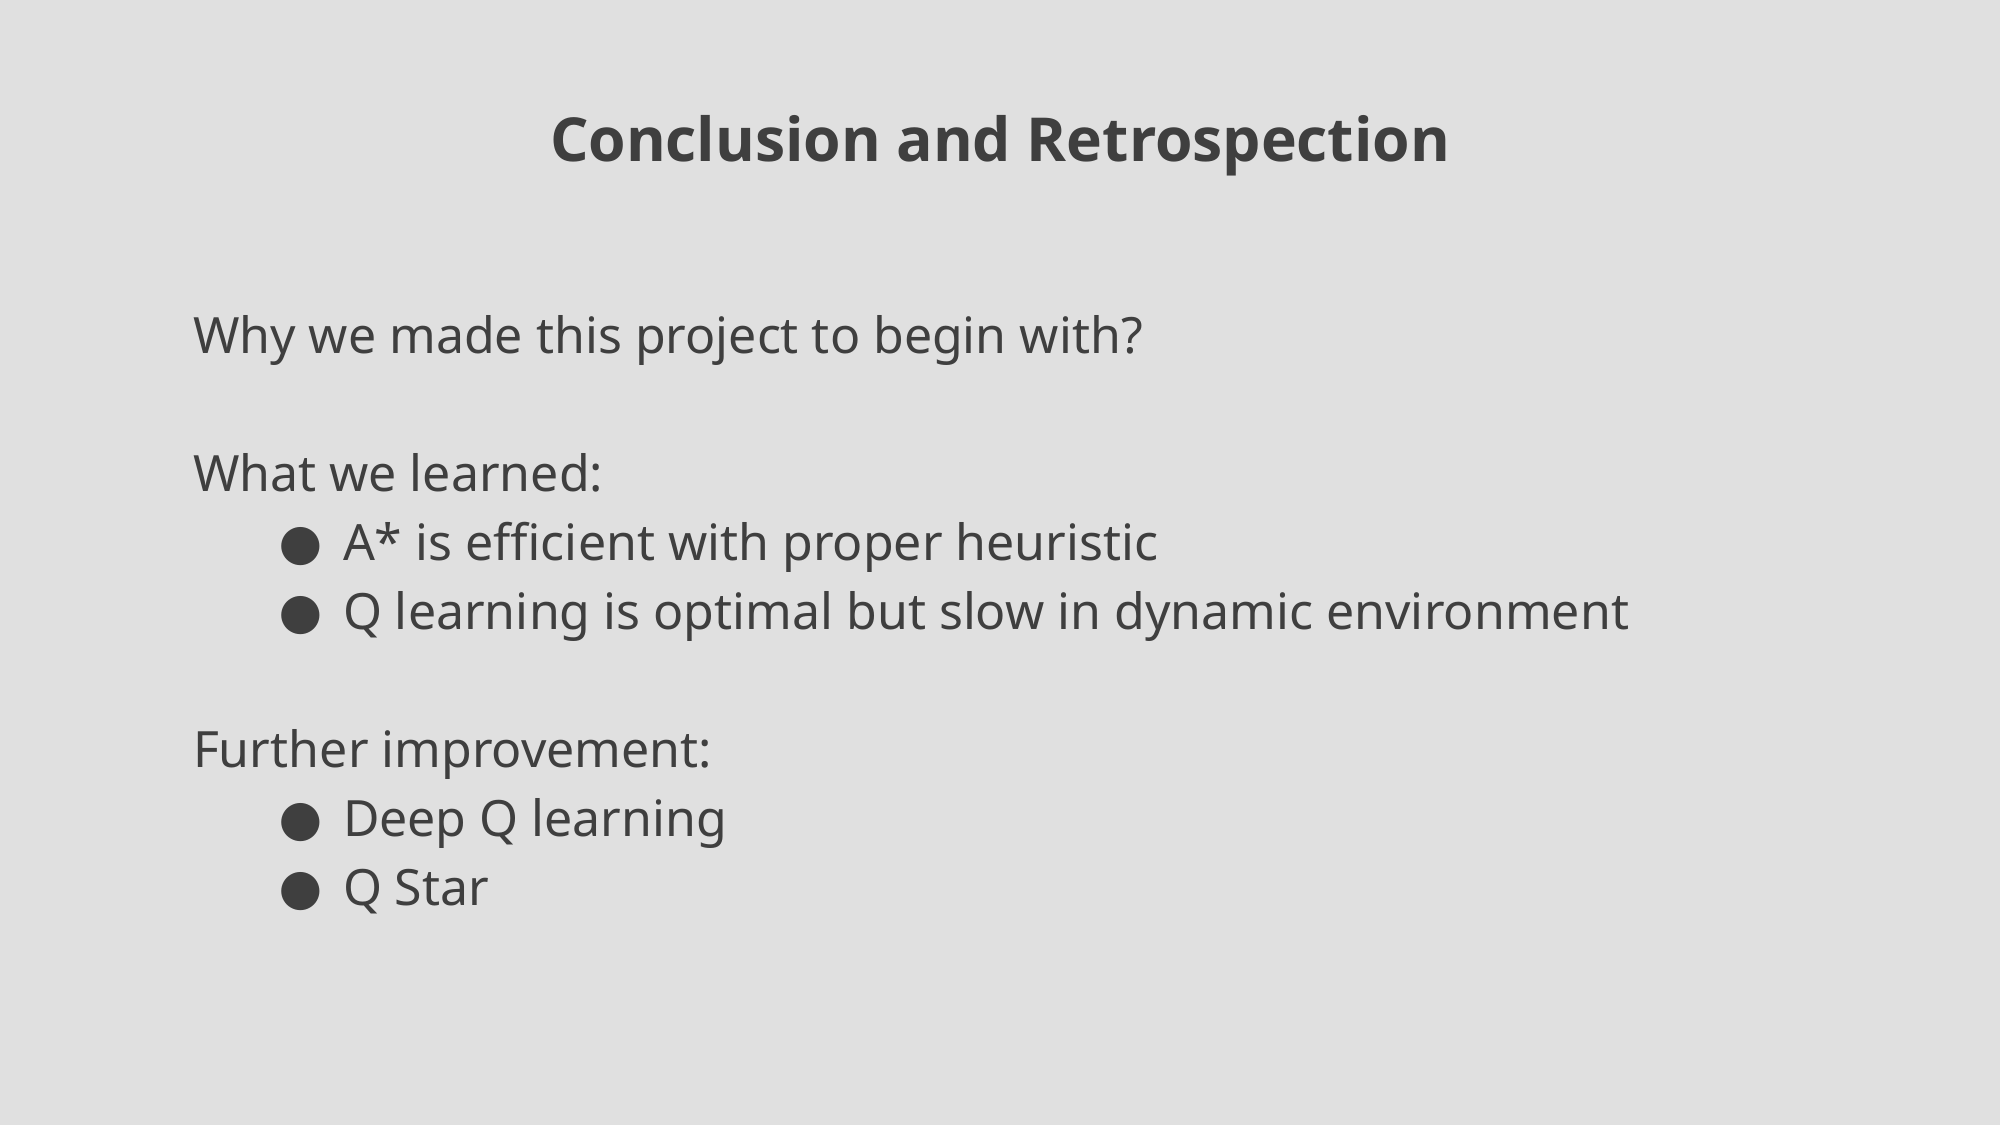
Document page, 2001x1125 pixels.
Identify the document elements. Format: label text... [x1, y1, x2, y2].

title Conclusion and Retrospection [482, 69, 1518, 206]
list Why we made this project to begin with? What we learned: A* is efficient with proper heuristic Q learning is optimal but slow in dynamic environment Further improvement: Deep Q learning Q Star [178, 286, 1822, 940]
